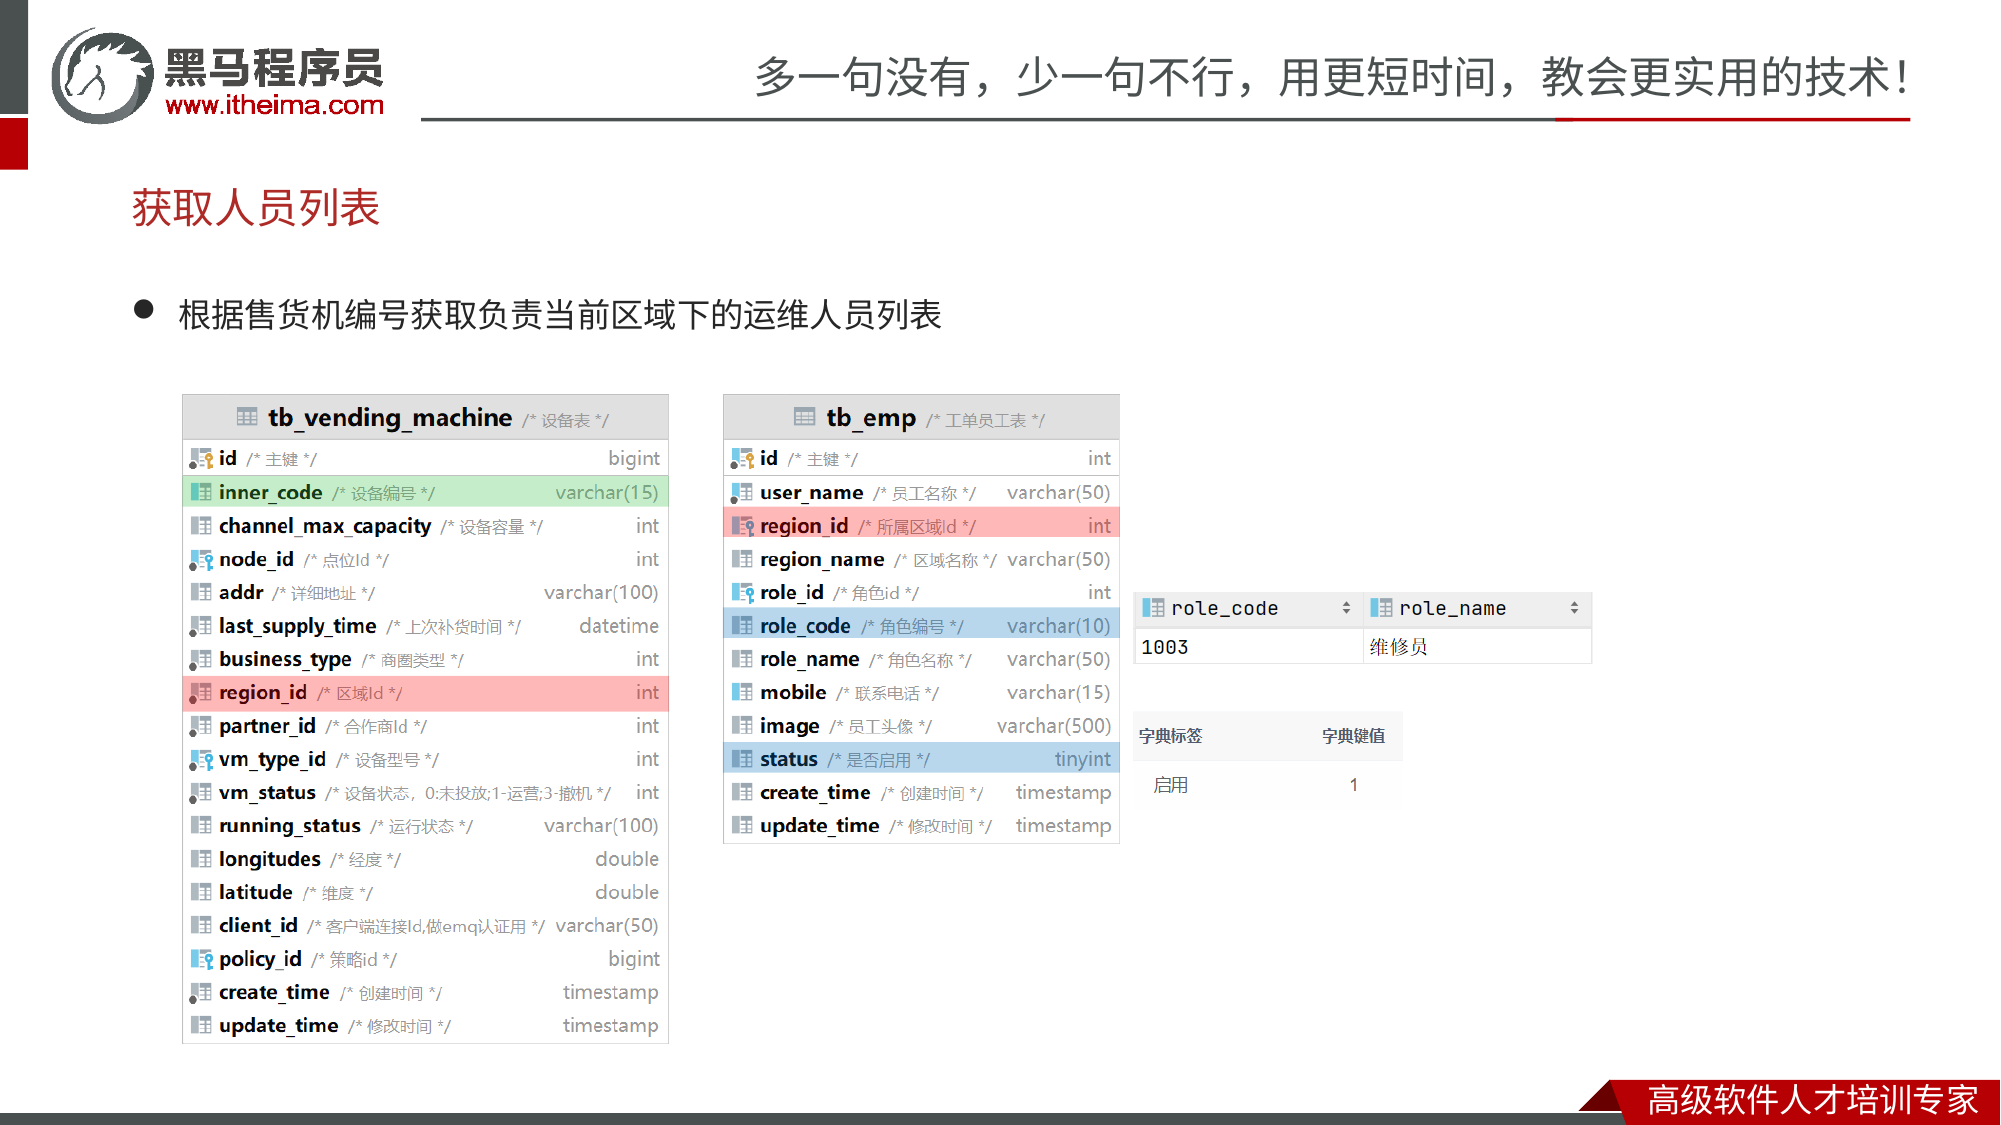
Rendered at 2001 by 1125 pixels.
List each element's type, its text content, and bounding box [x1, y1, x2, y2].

picture [50, 26, 384, 125]
text_box 获取人员列表 [116, 154, 1097, 259]
picture [169, 379, 1594, 1048]
list 根据售货机编号获取负责当前区域下的运维人员列表 [116, 266, 1978, 700]
